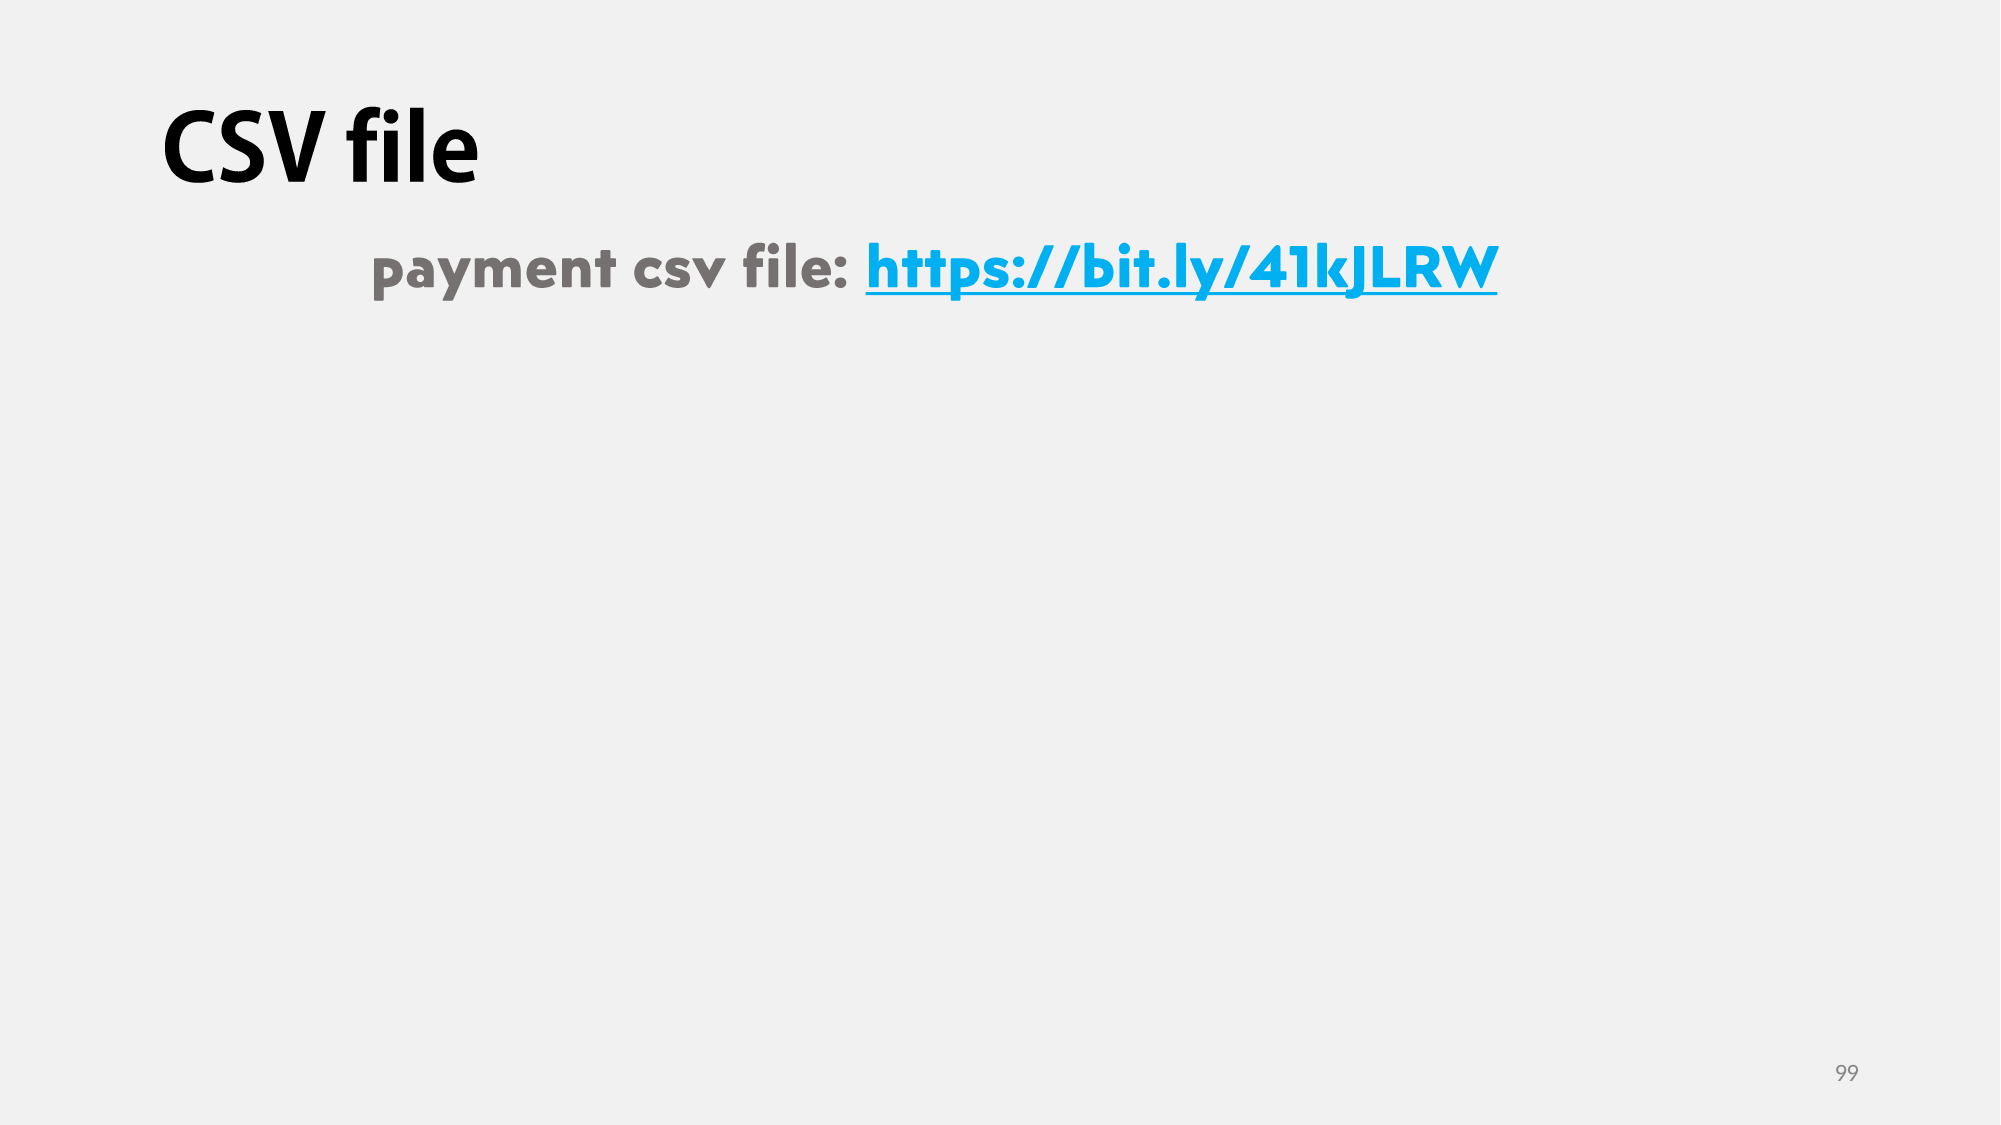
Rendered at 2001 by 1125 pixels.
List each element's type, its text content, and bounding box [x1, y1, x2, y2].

slide_number 99 [1802, 1060, 1875, 1088]
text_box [161, 92, 514, 209]
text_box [370, 222, 1534, 304]
